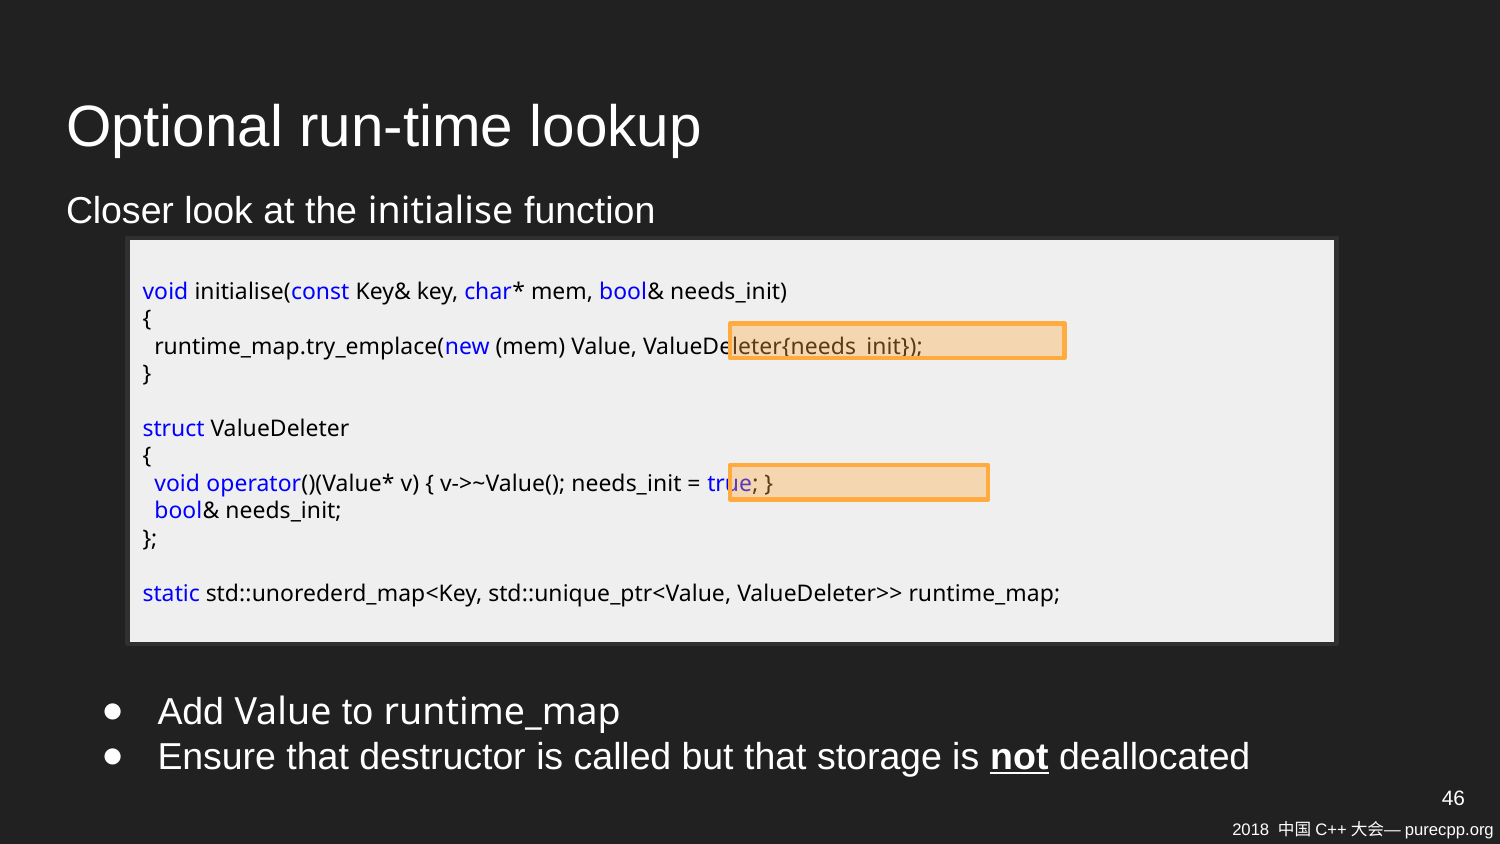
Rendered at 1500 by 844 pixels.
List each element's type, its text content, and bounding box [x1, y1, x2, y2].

text_box [730, 464, 988, 500]
text_box [730, 323, 1065, 359]
list Closer look at the initialise function [51, 164, 1449, 238]
text_box void initialise(const Key& key, char* mem, bool& needs_init) { runtime_map.try_emplace(new (mem) Value, ValueDeleter{needs_init}); } struct ValueDeleter { void operator()(Value* v) { v->~Value(); needs_init = true; } bool& needs_init; }; static std::unorederd_map<Key, std::unique_ptr<Value, ValueDeleter>> runtime_map; [127, 237, 1337, 645]
slide_number 46 [1389, 764, 1480, 830]
title Optional run-time lookup [51, 72, 1449, 164]
list Add Value to runtime_map Ensure that destructor is called but that storage is not deallocated [67, 672, 1397, 844]
